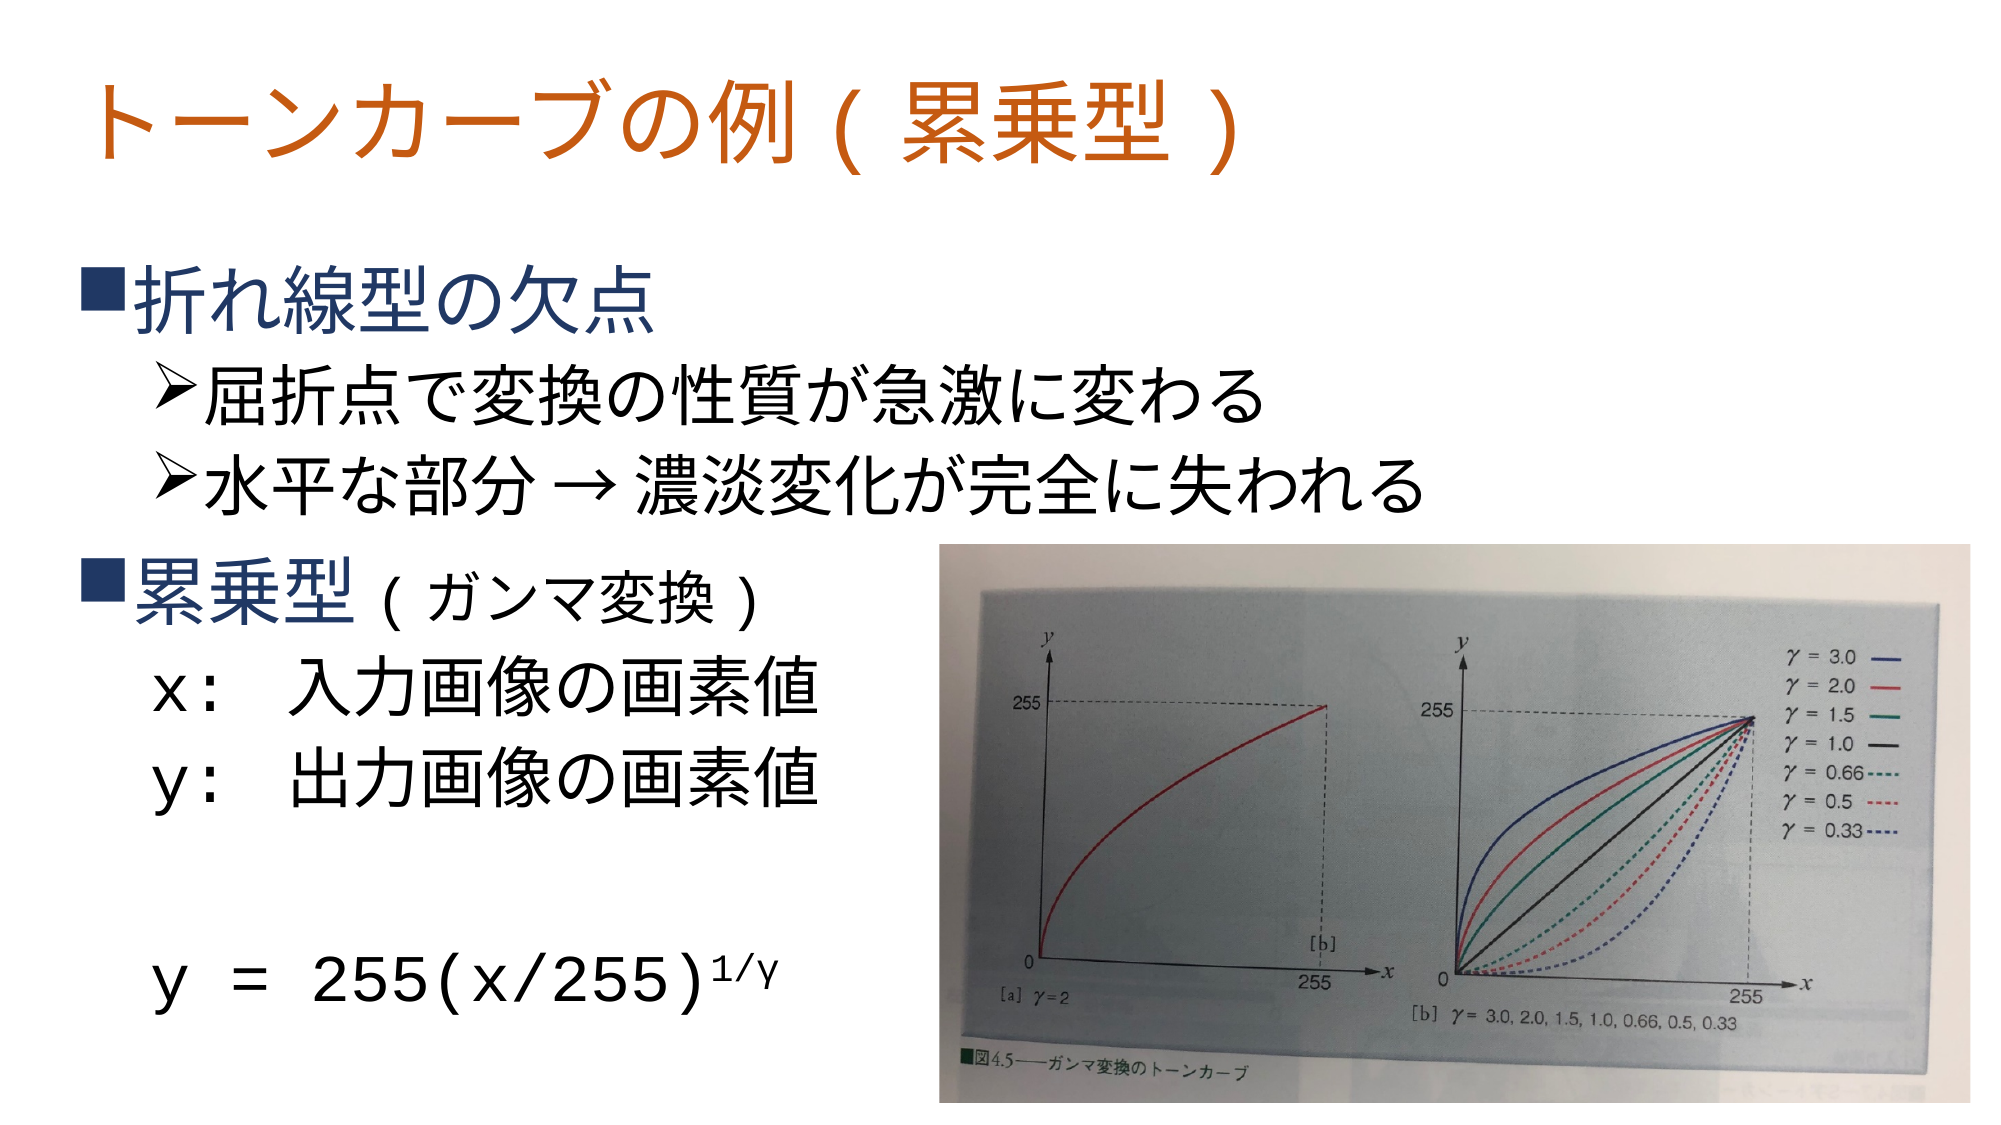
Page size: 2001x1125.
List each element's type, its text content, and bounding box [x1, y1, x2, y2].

picture [939, 544, 1971, 1103]
title トーンカーブの例(累乗型) [60, 50, 1946, 203]
list 折れ線型の欠点 屈折点で変換の性質が急激に変わる 水平な部分 → 濃淡変化が完全に失われる 累乗型(ガンマ変換) x: 入力画像の画素値 y: 出力画像の画素値 y = 255(x/255)1/γ [60, 245, 1946, 1103]
